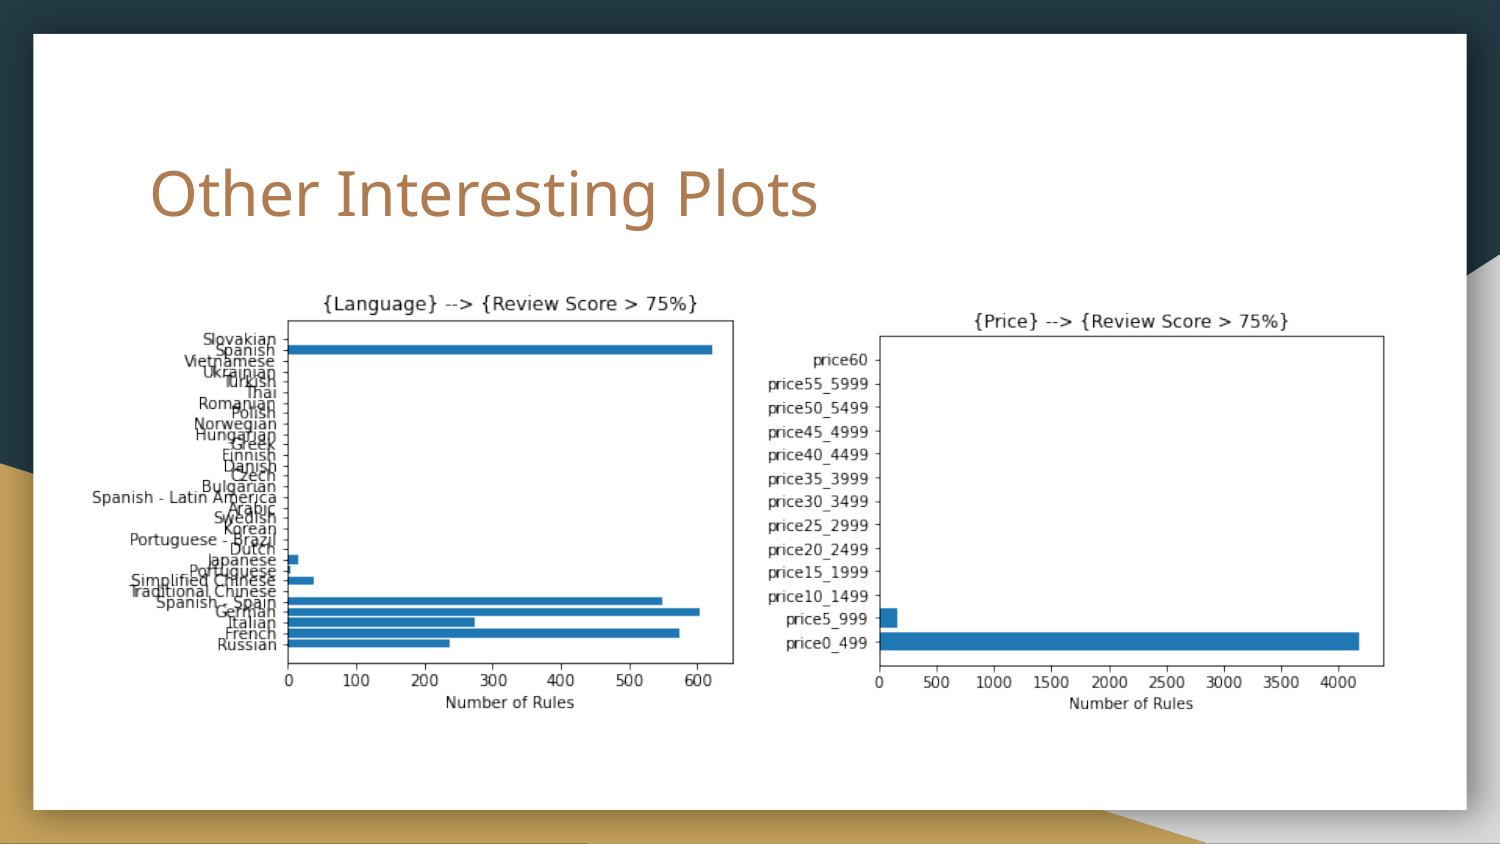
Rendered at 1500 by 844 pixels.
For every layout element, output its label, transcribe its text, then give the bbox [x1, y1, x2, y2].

title Other Interesting Plots [134, 138, 1366, 293]
picture [74, 277, 1400, 729]
